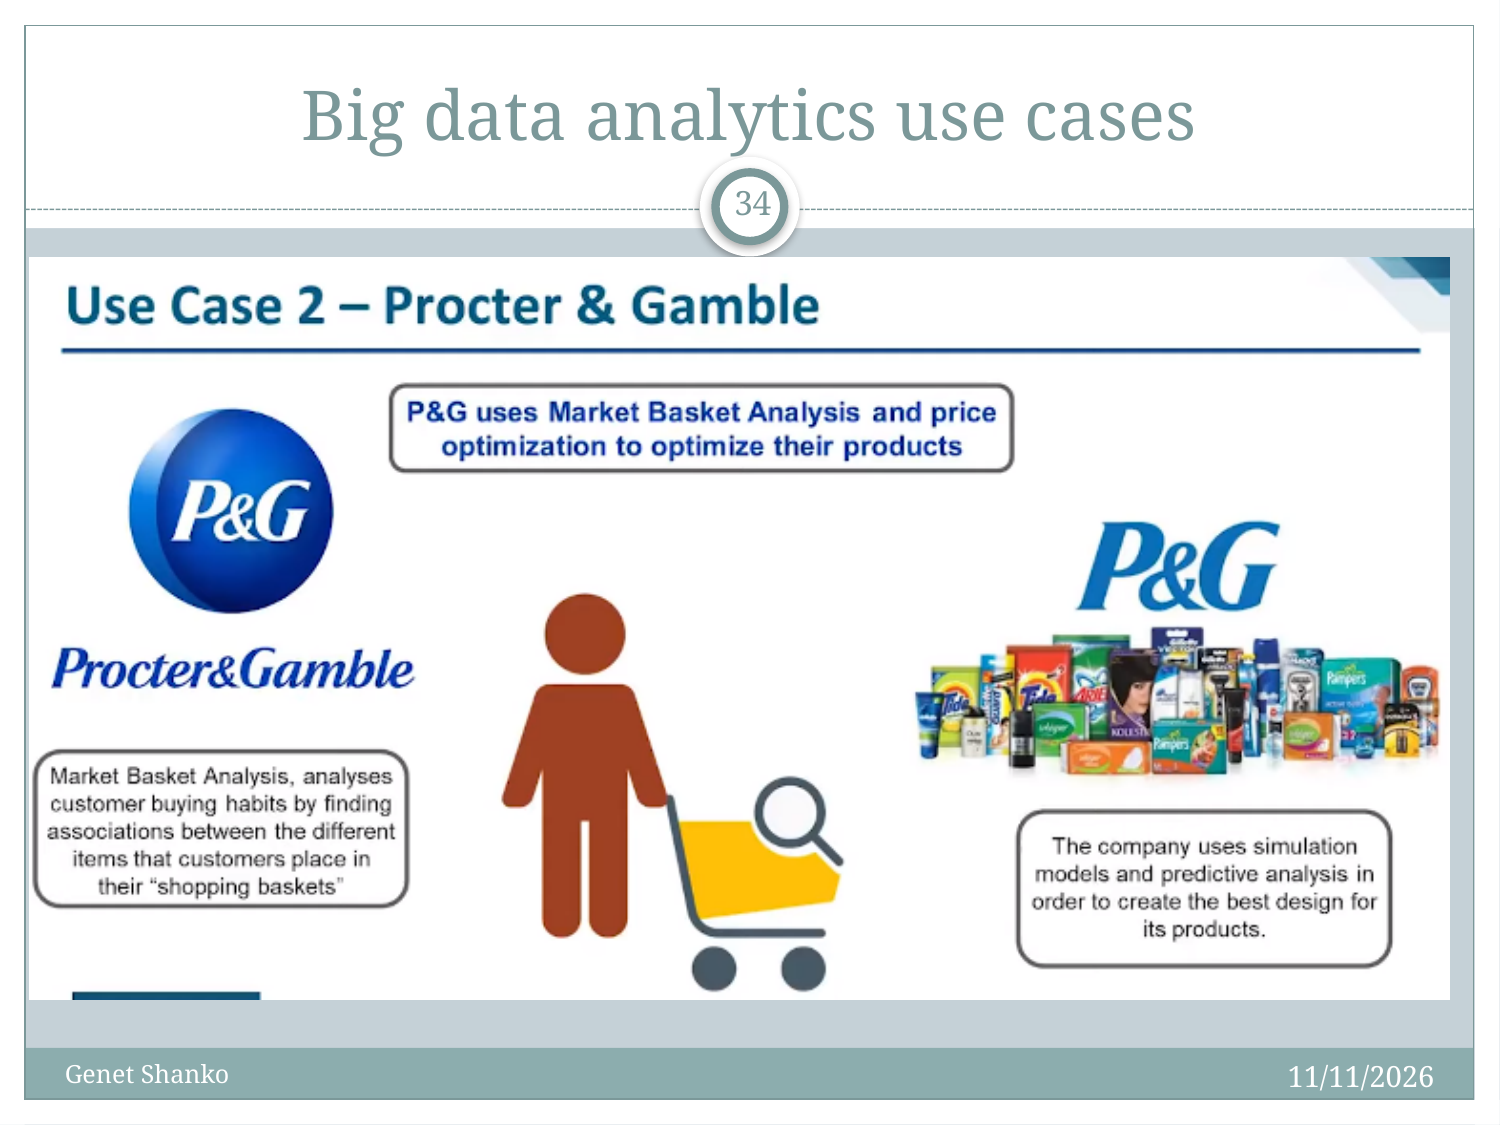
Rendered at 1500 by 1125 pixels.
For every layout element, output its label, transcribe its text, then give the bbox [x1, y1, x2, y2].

picture [29, 257, 1450, 1000]
title Big data analytics use cases [49, 37, 1450, 162]
text_box Genet Shanko [50, 1051, 638, 1112]
slide_number <number> [715, 168, 791, 241]
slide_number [950, 1050, 1450, 1111]
